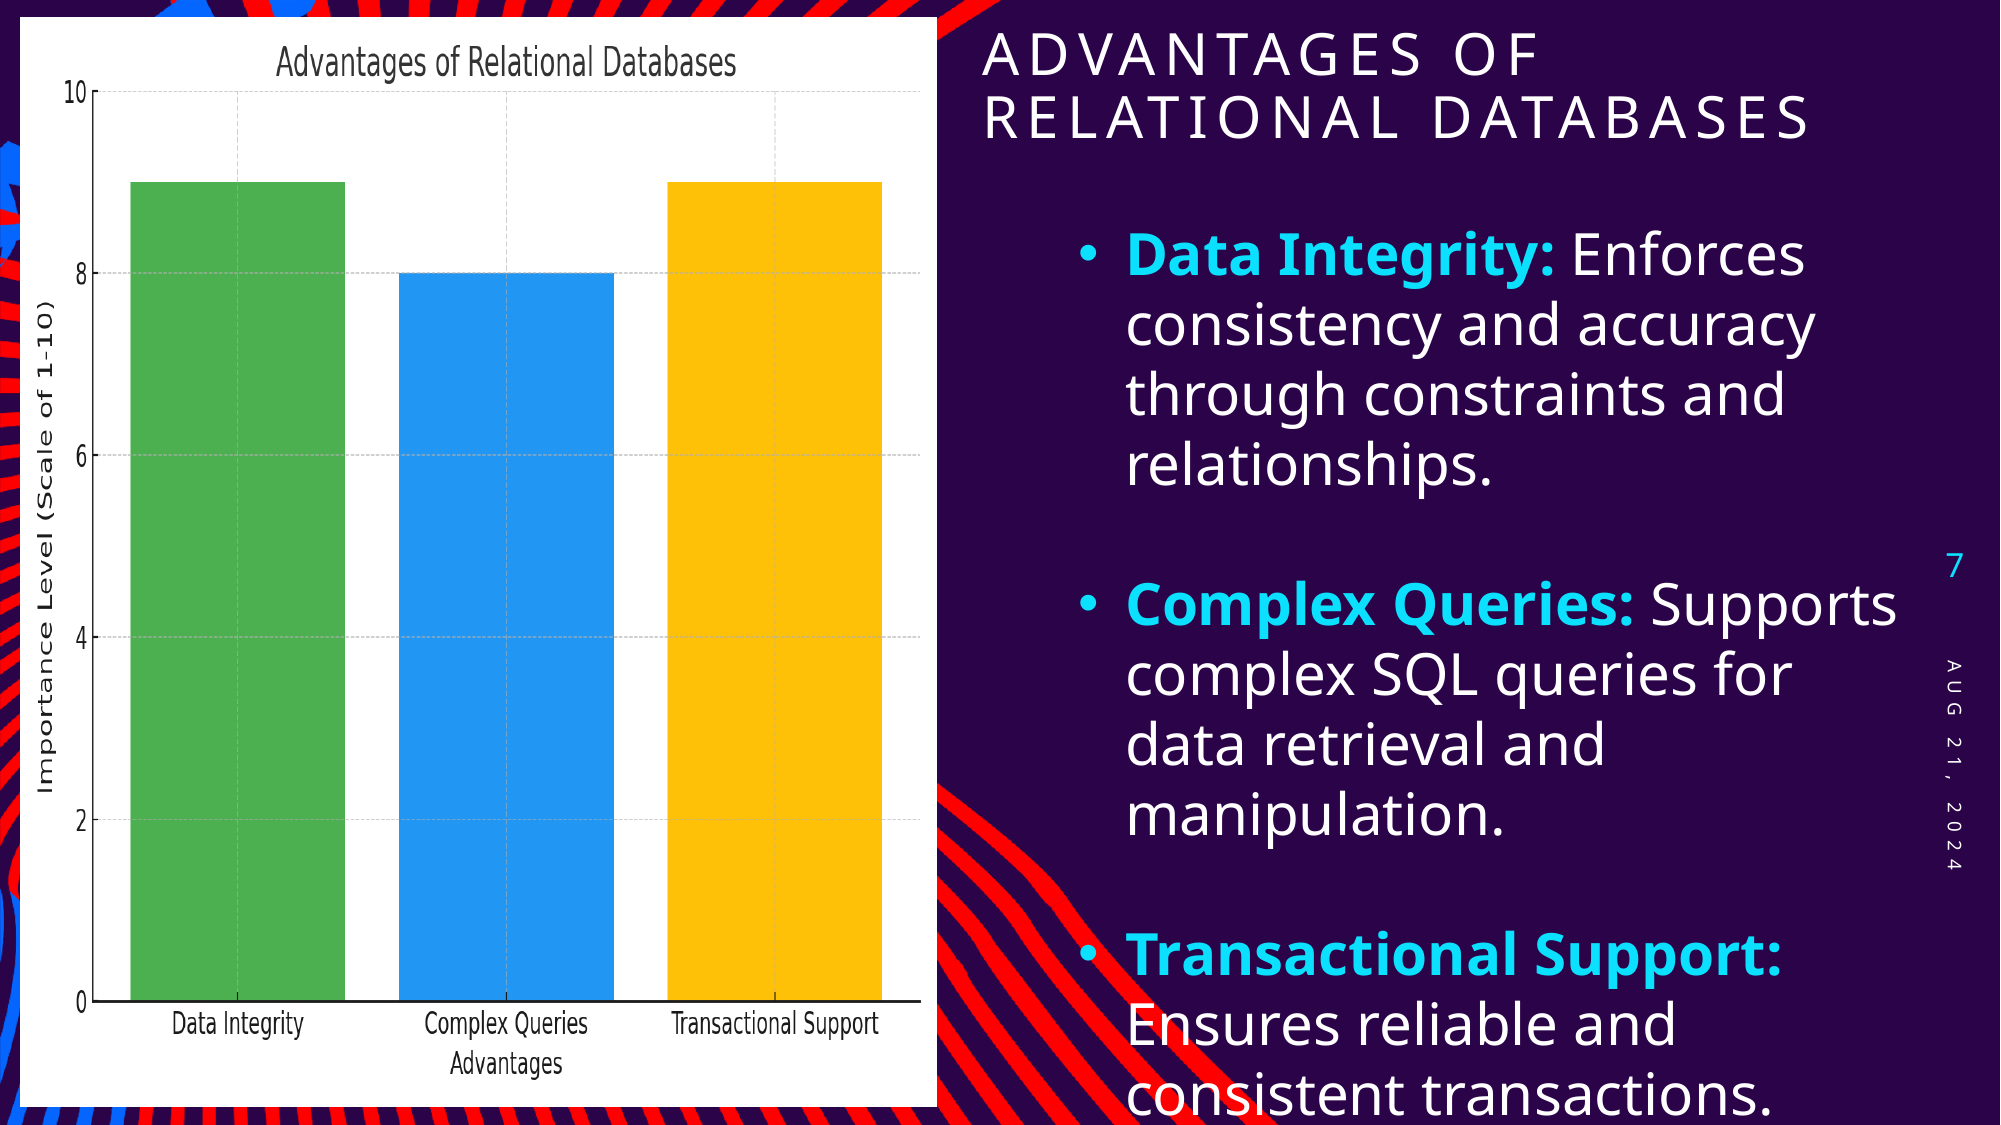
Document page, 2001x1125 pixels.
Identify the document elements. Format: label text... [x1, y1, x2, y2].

slide_number 7 [1889, 519, 1980, 615]
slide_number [1925, 645, 1986, 1080]
picture [0, 0, 2000, 1125]
title Advantages of Relational Databases [967, 17, 1926, 145]
list Data Integrity: Enforces consistency and accuracy through constraints and relationships. Complex Queries: Supports complex SQL queries for data retrieval and manipulation. Transactional Support: Ensures reliable and consistent transactions. [1063, 210, 1926, 1107]
